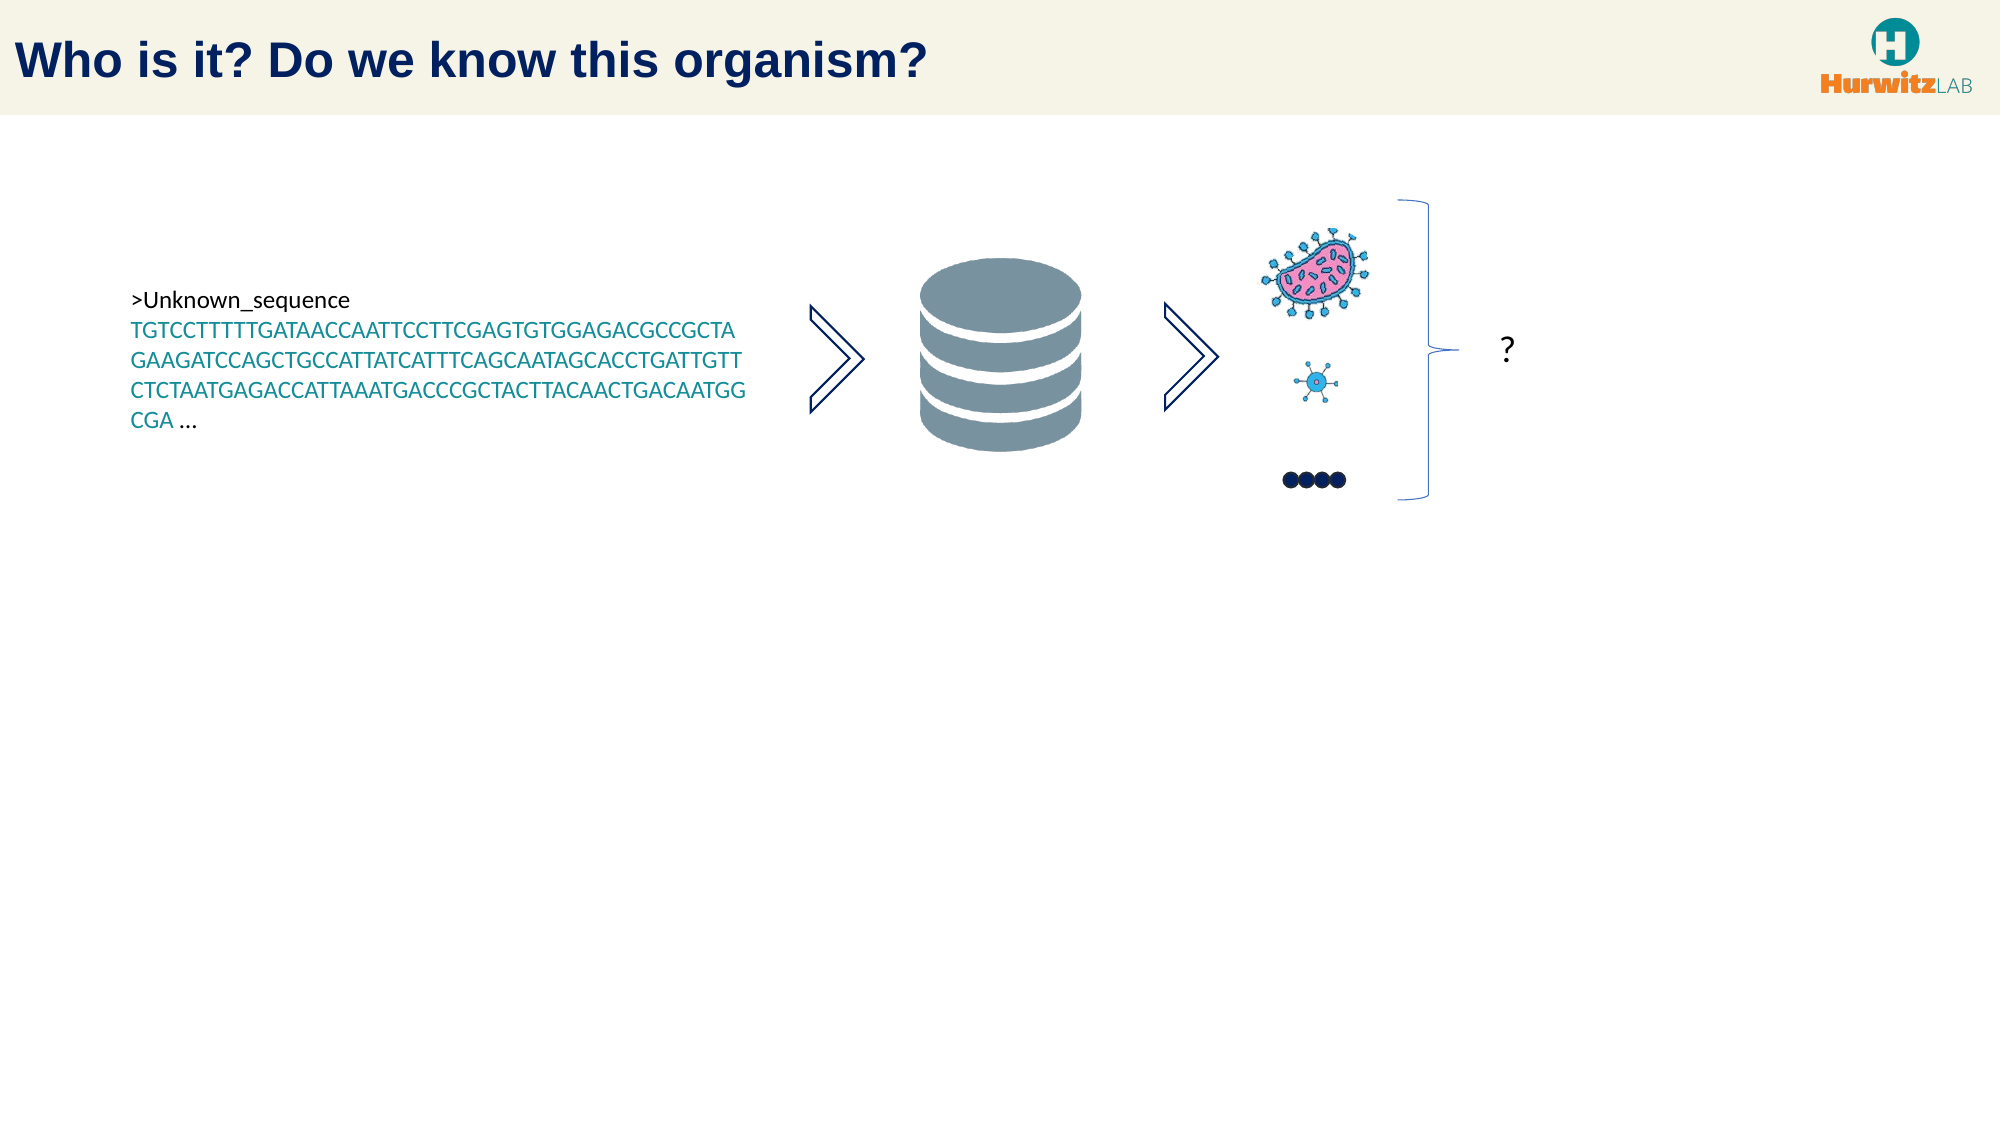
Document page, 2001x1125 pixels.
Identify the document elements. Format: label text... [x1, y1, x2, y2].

picture [1813, 0, 2000, 152]
text_box [1164, 301, 1220, 413]
text_box [1297, 471, 1314, 489]
text_box [1397, 199, 1460, 501]
picture [1254, 226, 1376, 323]
text_box Who is it? Do we know this organism? [0, 0, 1813, 116]
text_box >Unknown_sequence TGTCCTTTTTGATAACCAATTCCTTCGAGTGTGGAGACGCCGCTAGAAGATCCAGCTGCCATTATCATTTCAGCAATAGCACCTGATTGTTCTCTAATGAGACCATTAAATGACCCGCTACTTACAACTGACAATGGCGA … [115, 276, 764, 442]
text_box ? [1484, 318, 1587, 378]
text_box [1282, 471, 1299, 489]
picture [1291, 356, 1341, 405]
text_box [1313, 471, 1330, 489]
text_box [809, 303, 866, 415]
text_box [1329, 471, 1347, 489]
picture [903, 257, 1098, 452]
